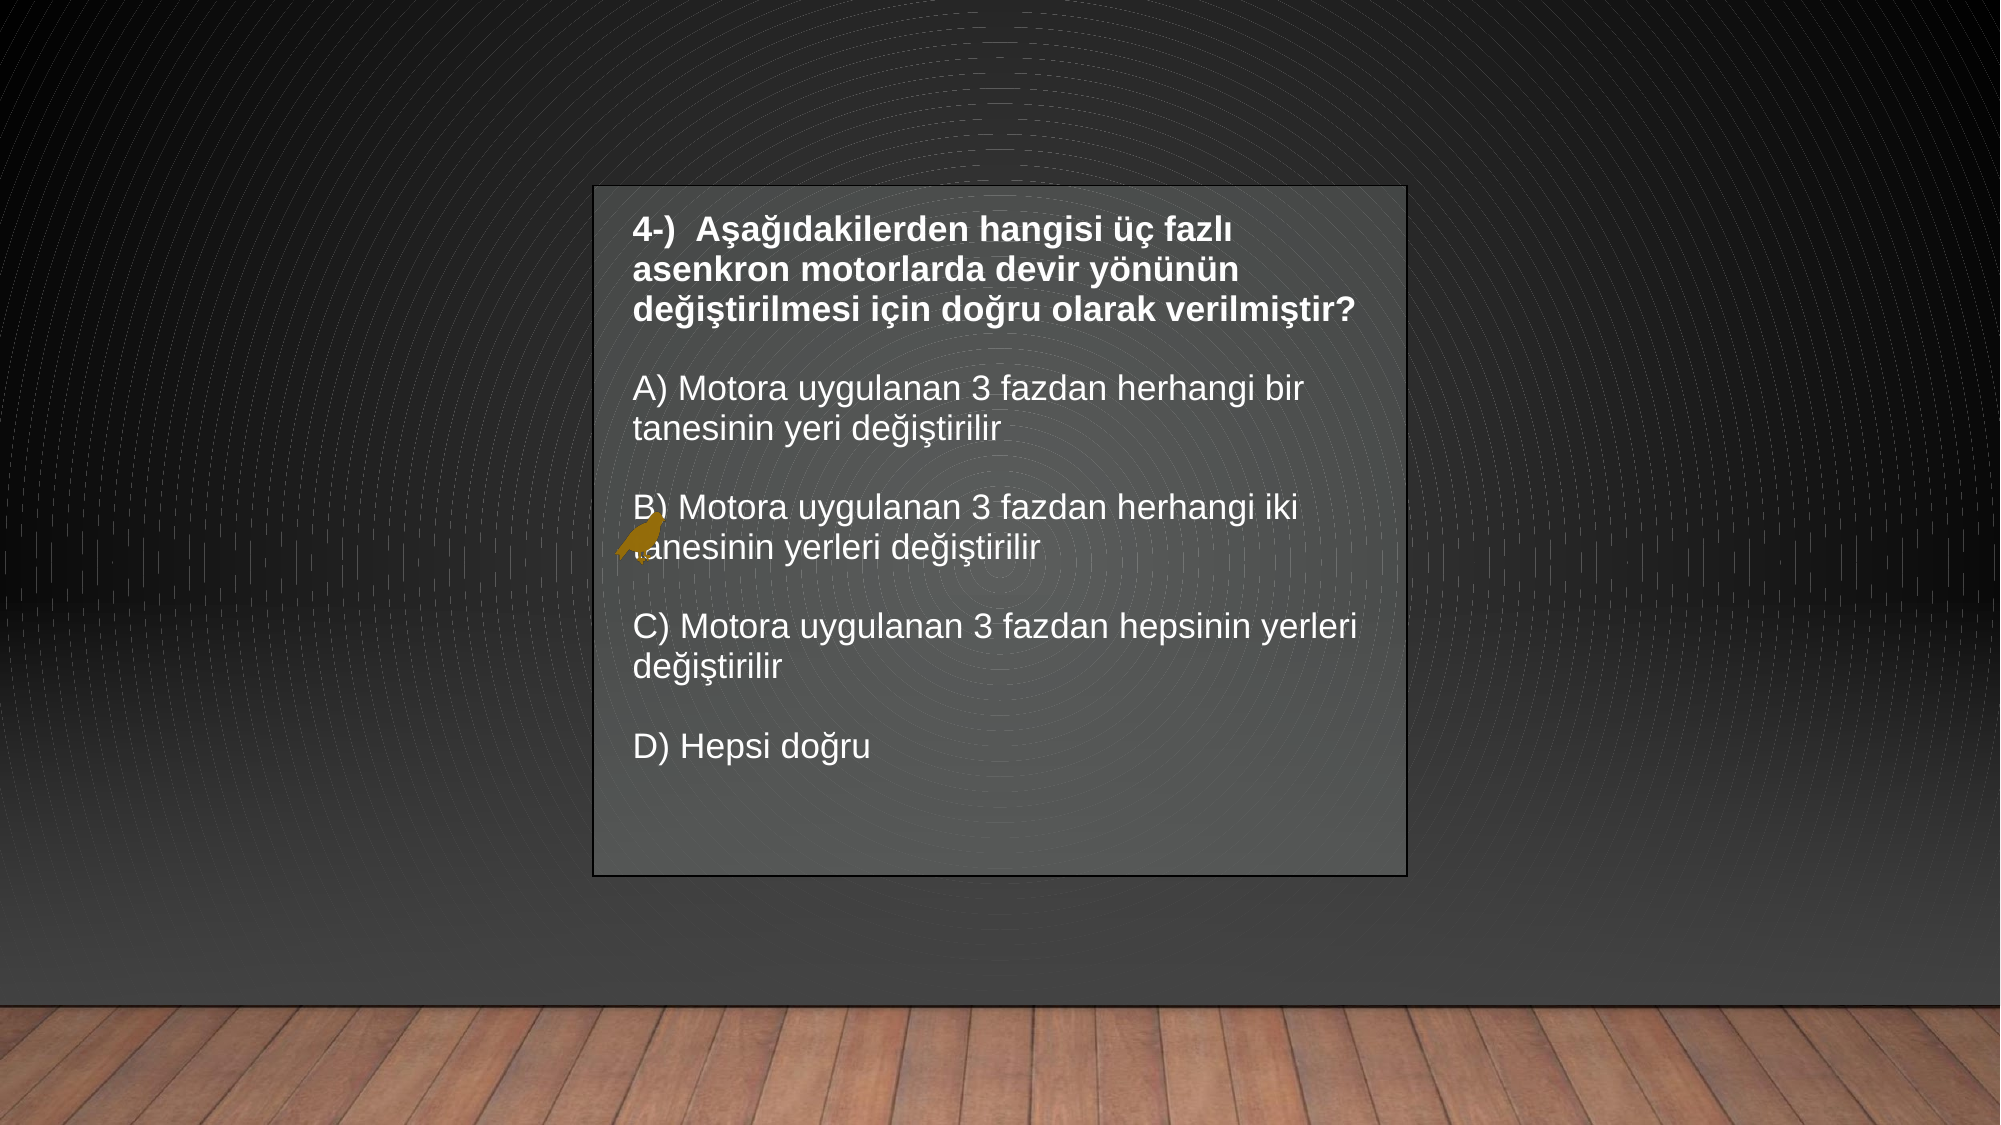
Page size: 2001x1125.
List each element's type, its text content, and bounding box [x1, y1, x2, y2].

text_box [0, 594, 2000, 1005]
picture [0, 1008, 2000, 1125]
table_header 4-) Aşağıdakilerden hangisi üç fazlı asenkron motorlarda devir yönünün değiştirilmesi için doğru olarak verilmiştir? A) Motora uygulanan 3 fazdan herhangi bir tanesinin yeri değiştirilir B) Motora uygulanan 3 fazdan herhangi iki tanesinin yerleri değiştirilir C) Motora uygulanan 3 fazdan hepsinin yerleri değiştirilir D) Hepsi doğru [594, 186, 1406, 875]
picture [609, 498, 672, 578]
